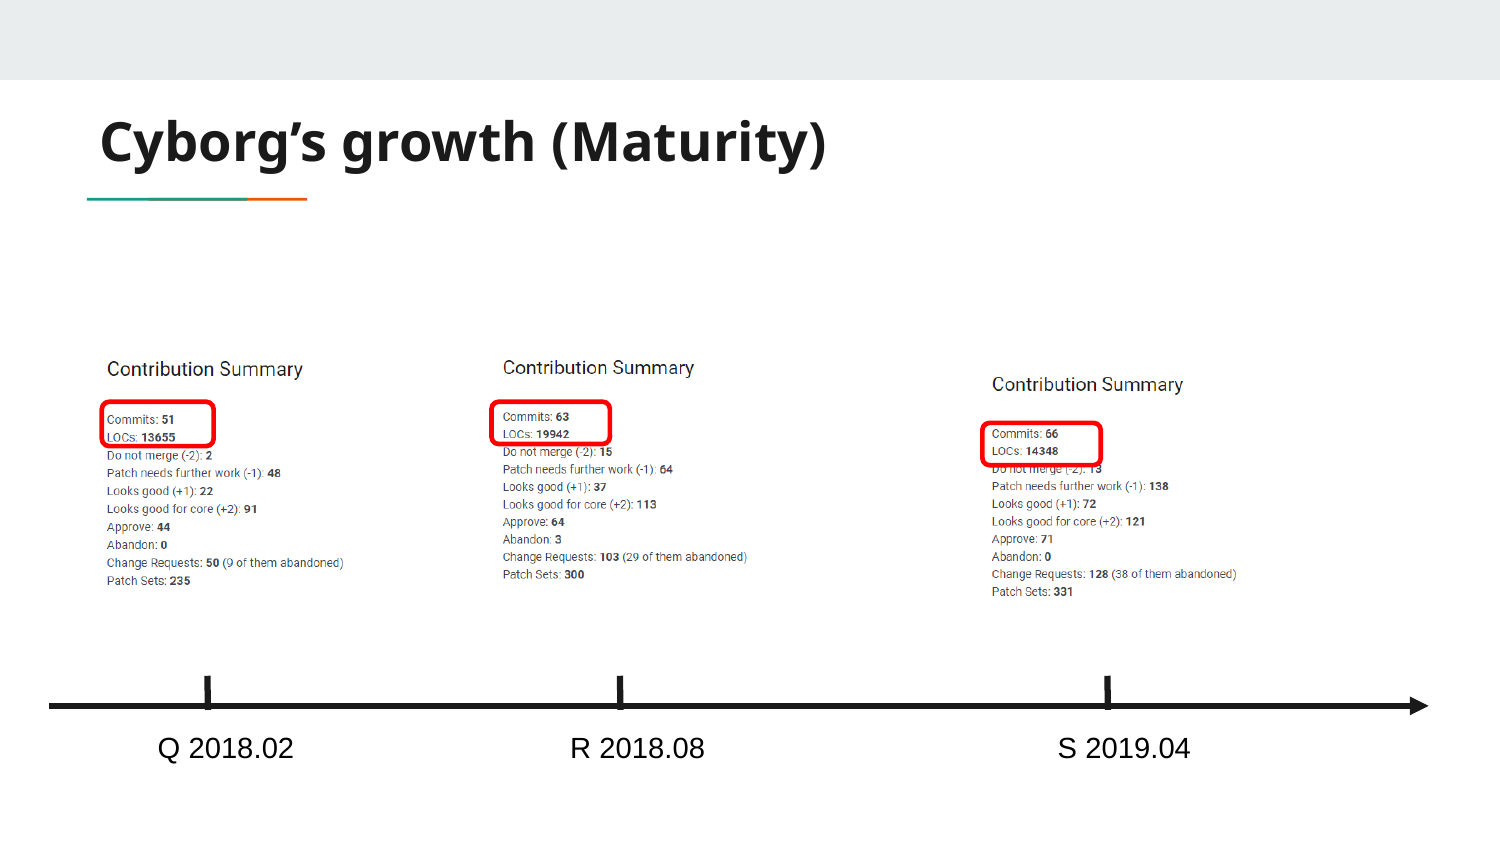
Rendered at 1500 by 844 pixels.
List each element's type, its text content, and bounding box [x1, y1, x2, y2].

text_box Q 2018.02 [142, 714, 454, 759]
picture [94, 348, 366, 591]
title Cyborg’s growth (Maturity) [84, 92, 1346, 181]
text_box R 2018.08 [555, 714, 866, 759]
picture [491, 352, 761, 584]
text_box S 2019.04 [1042, 714, 1354, 759]
picture [982, 367, 1246, 602]
